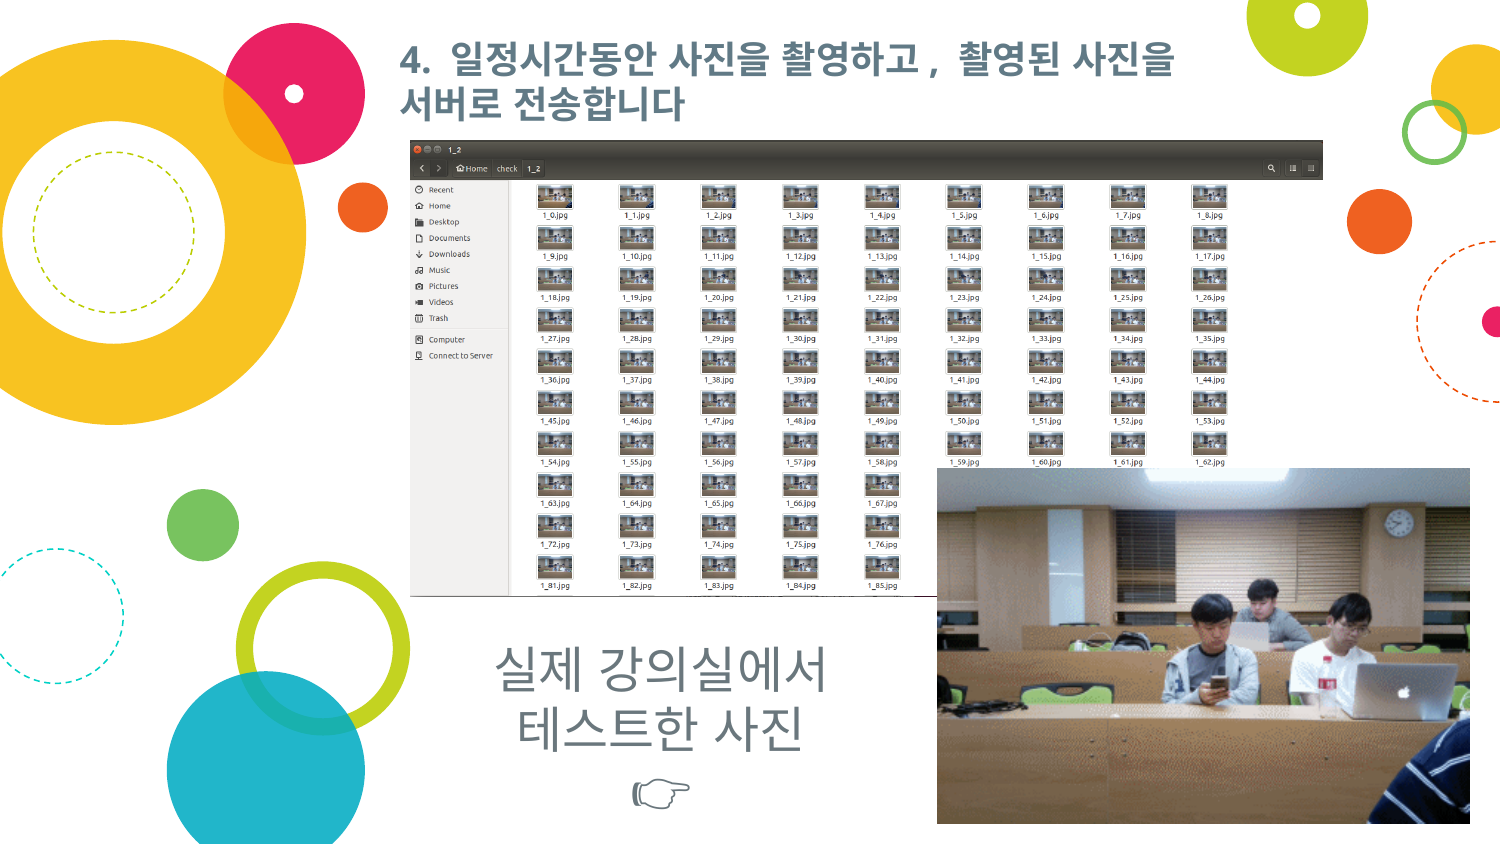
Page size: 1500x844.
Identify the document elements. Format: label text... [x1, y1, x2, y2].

picture [409, 140, 1470, 824]
text_box 실제 강의실에서 테스트한 사진 👉 [431, 623, 891, 710]
title 4. 일정시간동안 사진을 촬영하고, 촬영된 사진을 서버로 전송합니다 [384, 35, 1250, 141]
